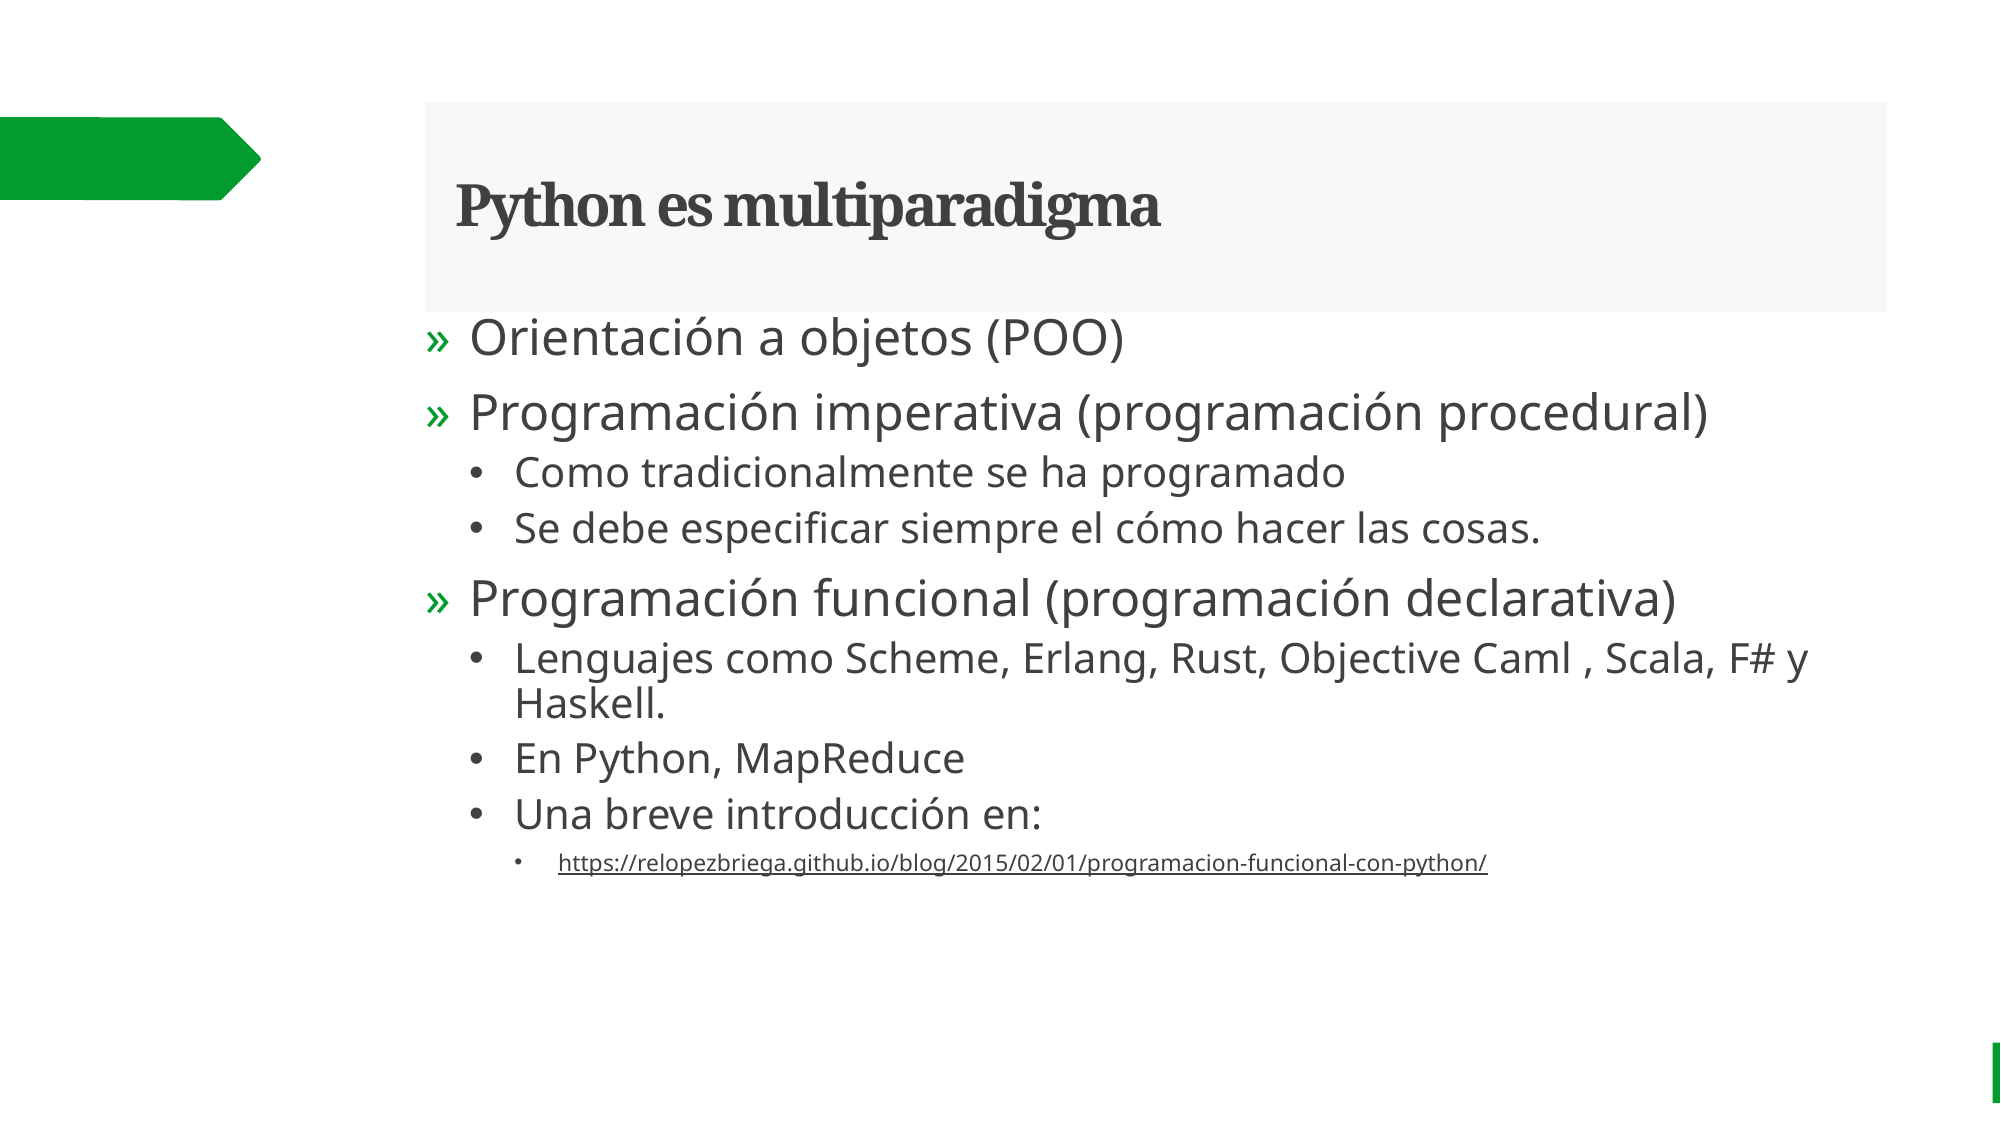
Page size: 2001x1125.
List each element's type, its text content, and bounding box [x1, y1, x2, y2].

title Python es multiparadigma [425, 102, 1888, 312]
list Orientación a objetos (POO) Programación imperativa (programación procedural) Como tradicionalmente se ha programado Se debe especificar siempre el cómo hacer las cosas. Programación funcional (programación declarativa) Lenguajes como Scheme, Erlang, Rust, Objective Caml , Scala, F# y Haskell. En Python, MapReduce Una breve introducción en: https://relopezbriega.github.io/blog/2015/02/01/programacion-funcional-con-python/ [425, 312, 1949, 1057]
